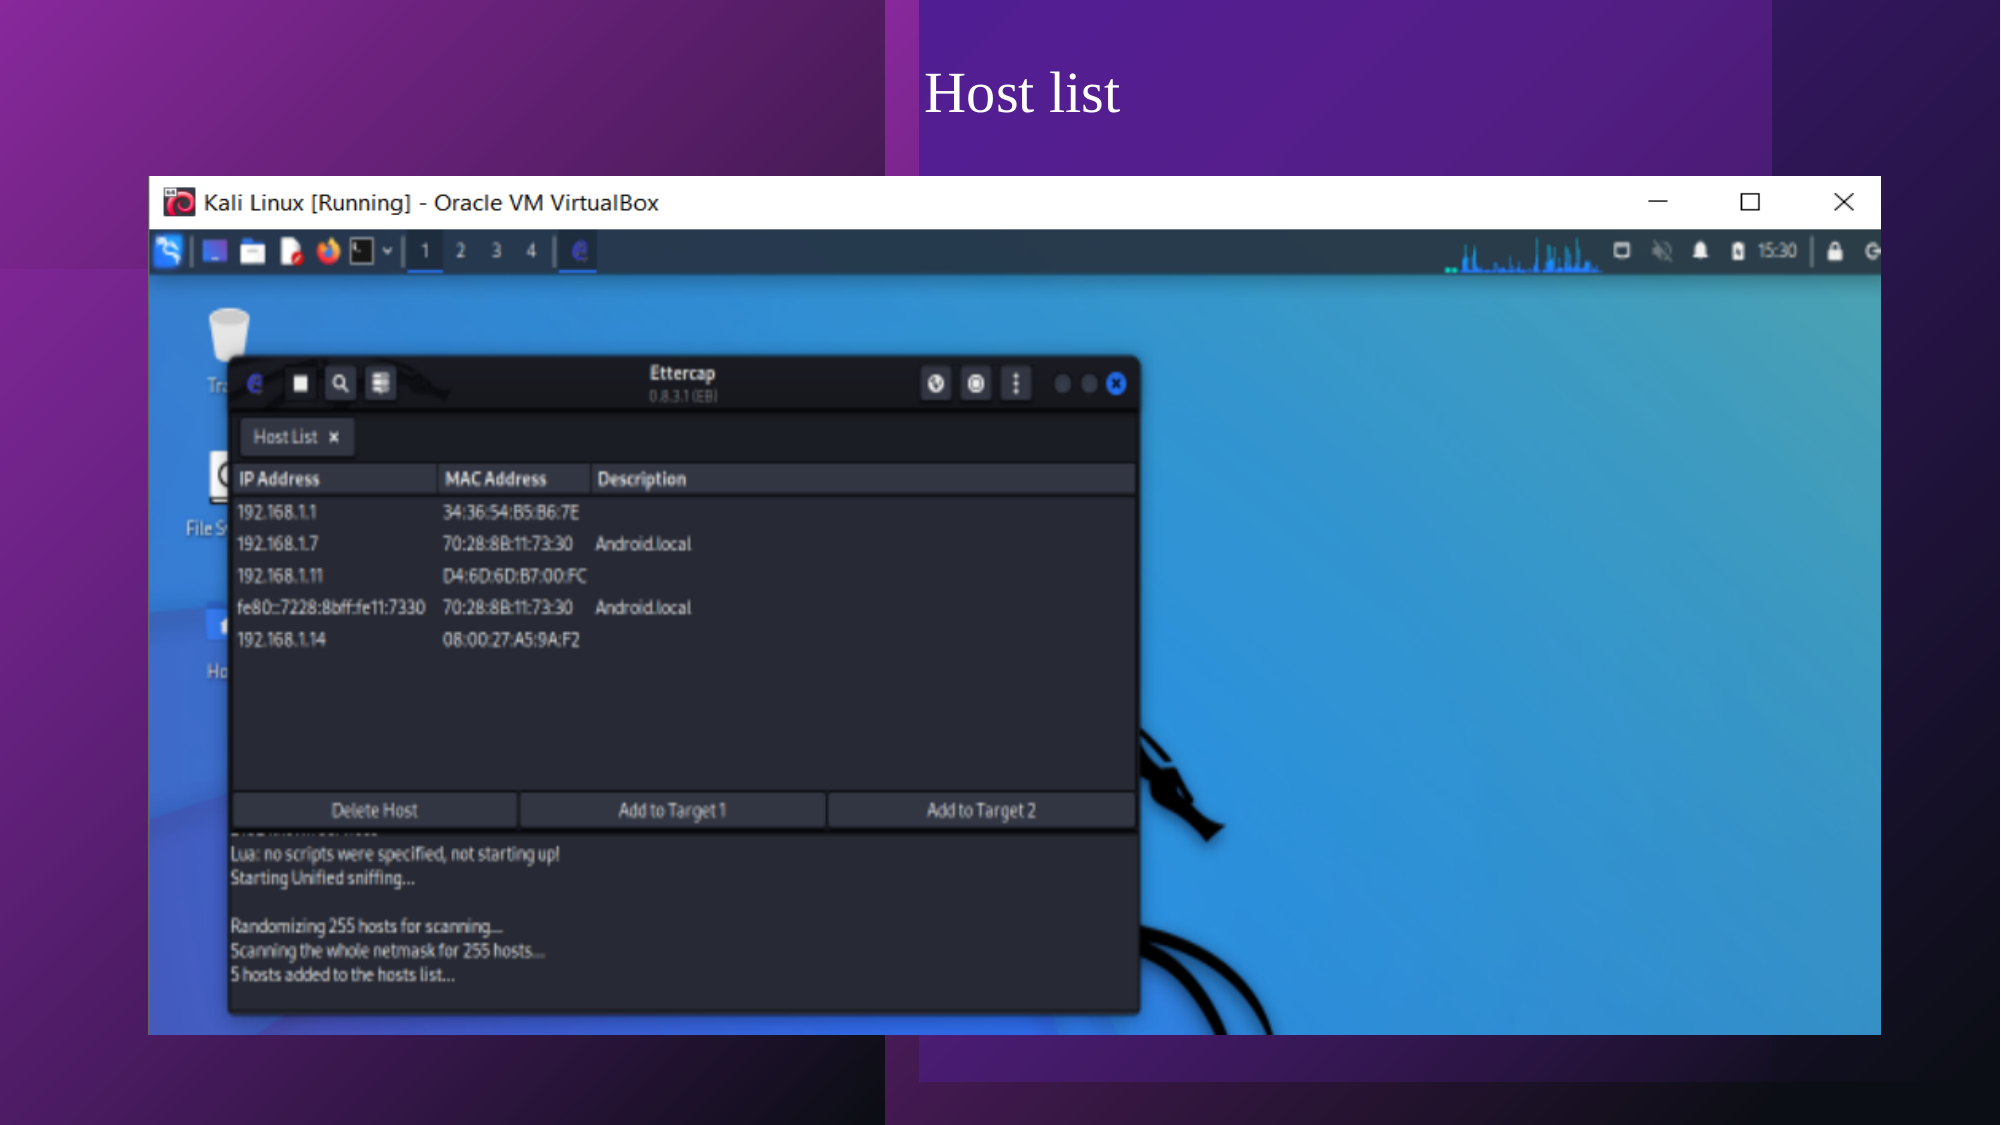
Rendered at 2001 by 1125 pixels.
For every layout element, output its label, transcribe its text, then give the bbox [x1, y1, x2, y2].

picture [148, 176, 1881, 1035]
text_box Host list [909, 47, 1910, 132]
